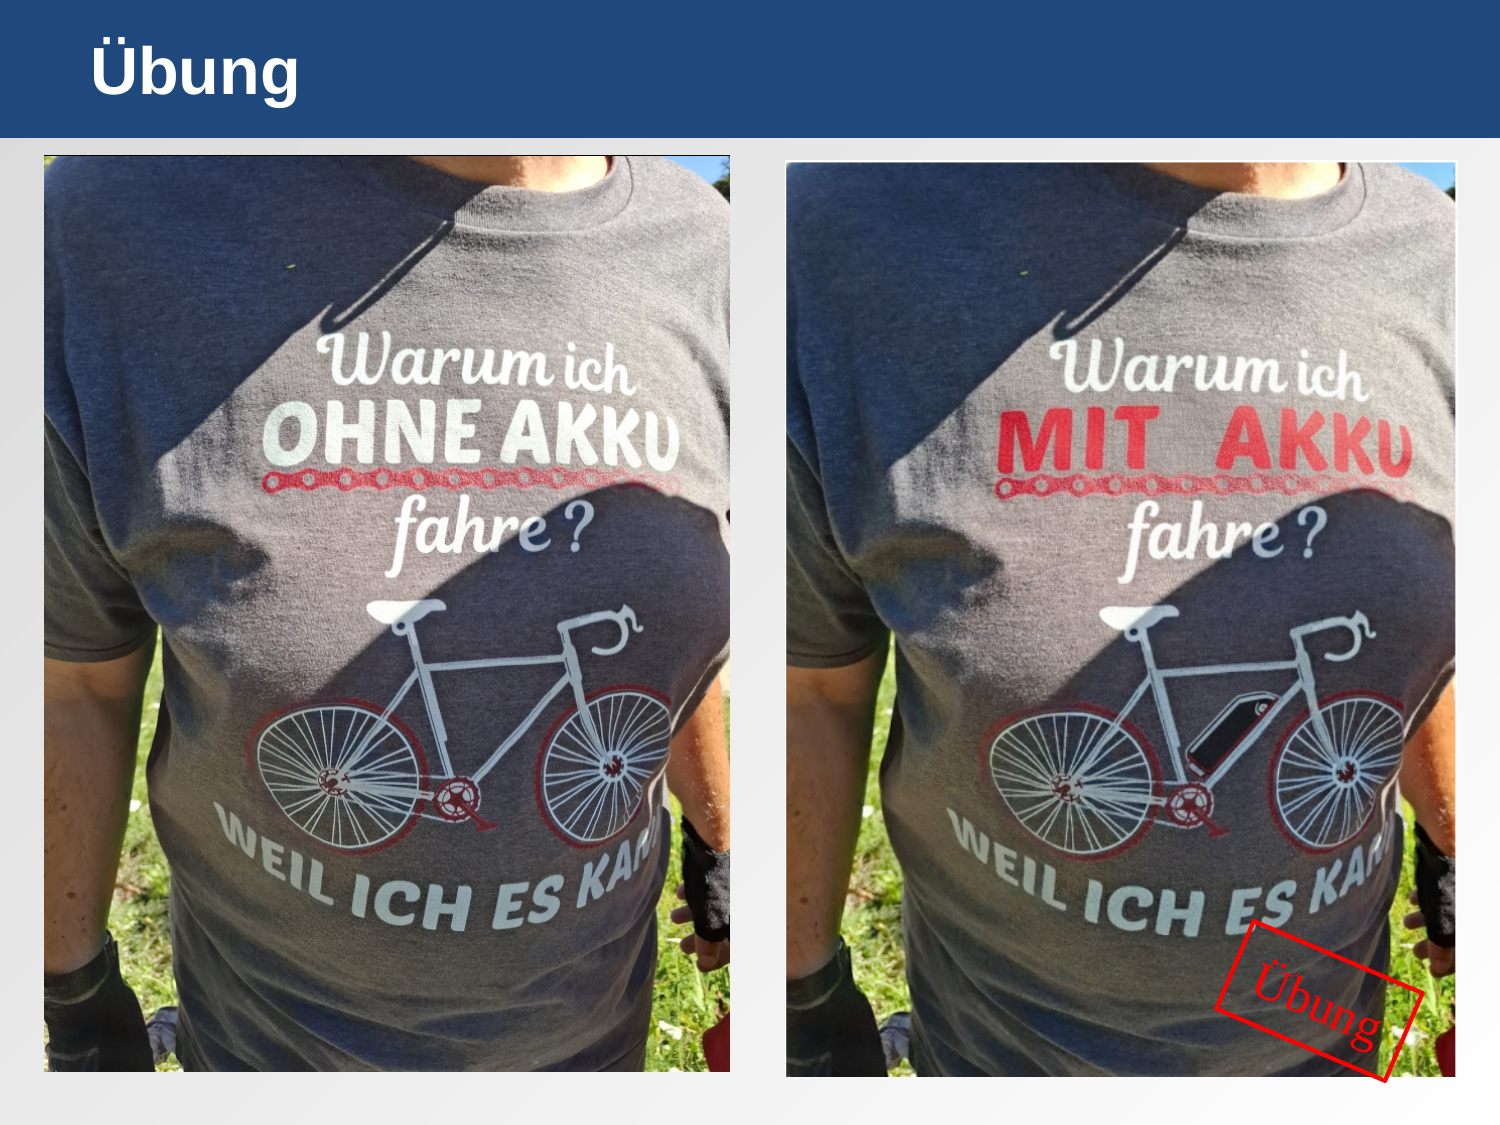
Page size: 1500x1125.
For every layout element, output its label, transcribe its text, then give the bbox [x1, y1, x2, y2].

picture [785, 160, 1458, 1077]
picture [44, 155, 730, 1072]
title Übung [75, 20, 1425, 208]
